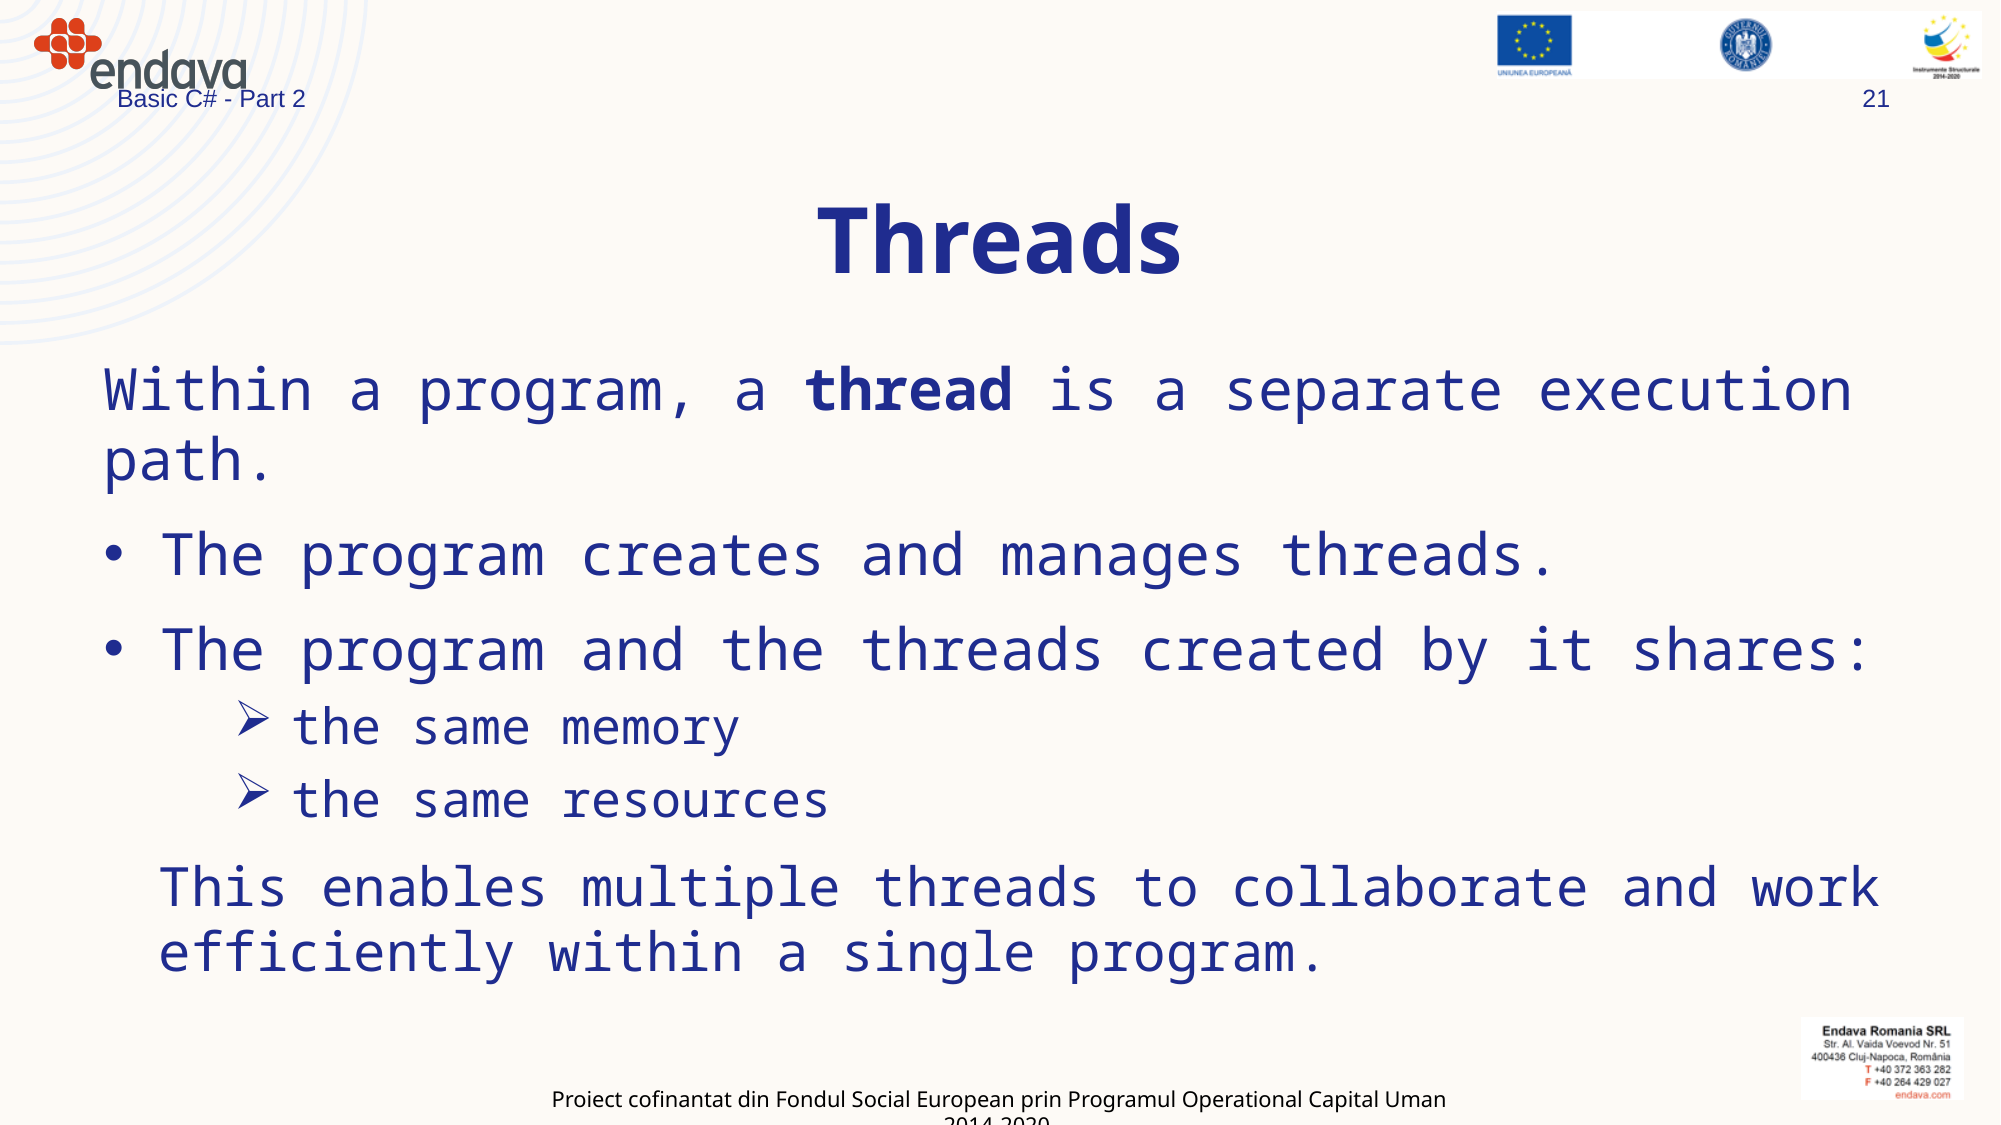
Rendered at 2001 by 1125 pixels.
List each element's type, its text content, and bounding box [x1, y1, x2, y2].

title Threads [124, 174, 1875, 301]
slide_number 21 [1795, 79, 1958, 120]
footer Basic C# - Part 2 [101, 75, 627, 120]
picture [1497, 11, 1982, 79]
picture [34, 18, 246, 89]
list Within a program, a thread is a separate execution path. The program creates and manages threads. The program and the threads created by it shares: the same memory the same resources This enables multiple threads to collaborate and work efficiently within a single program. [88, 345, 1913, 1073]
picture [1801, 1017, 1964, 1100]
text_box Proiect cofinantat din Fondul Social European prin Programul Operational Capital Uman 2014-2020 [519, 1078, 1481, 1125]
